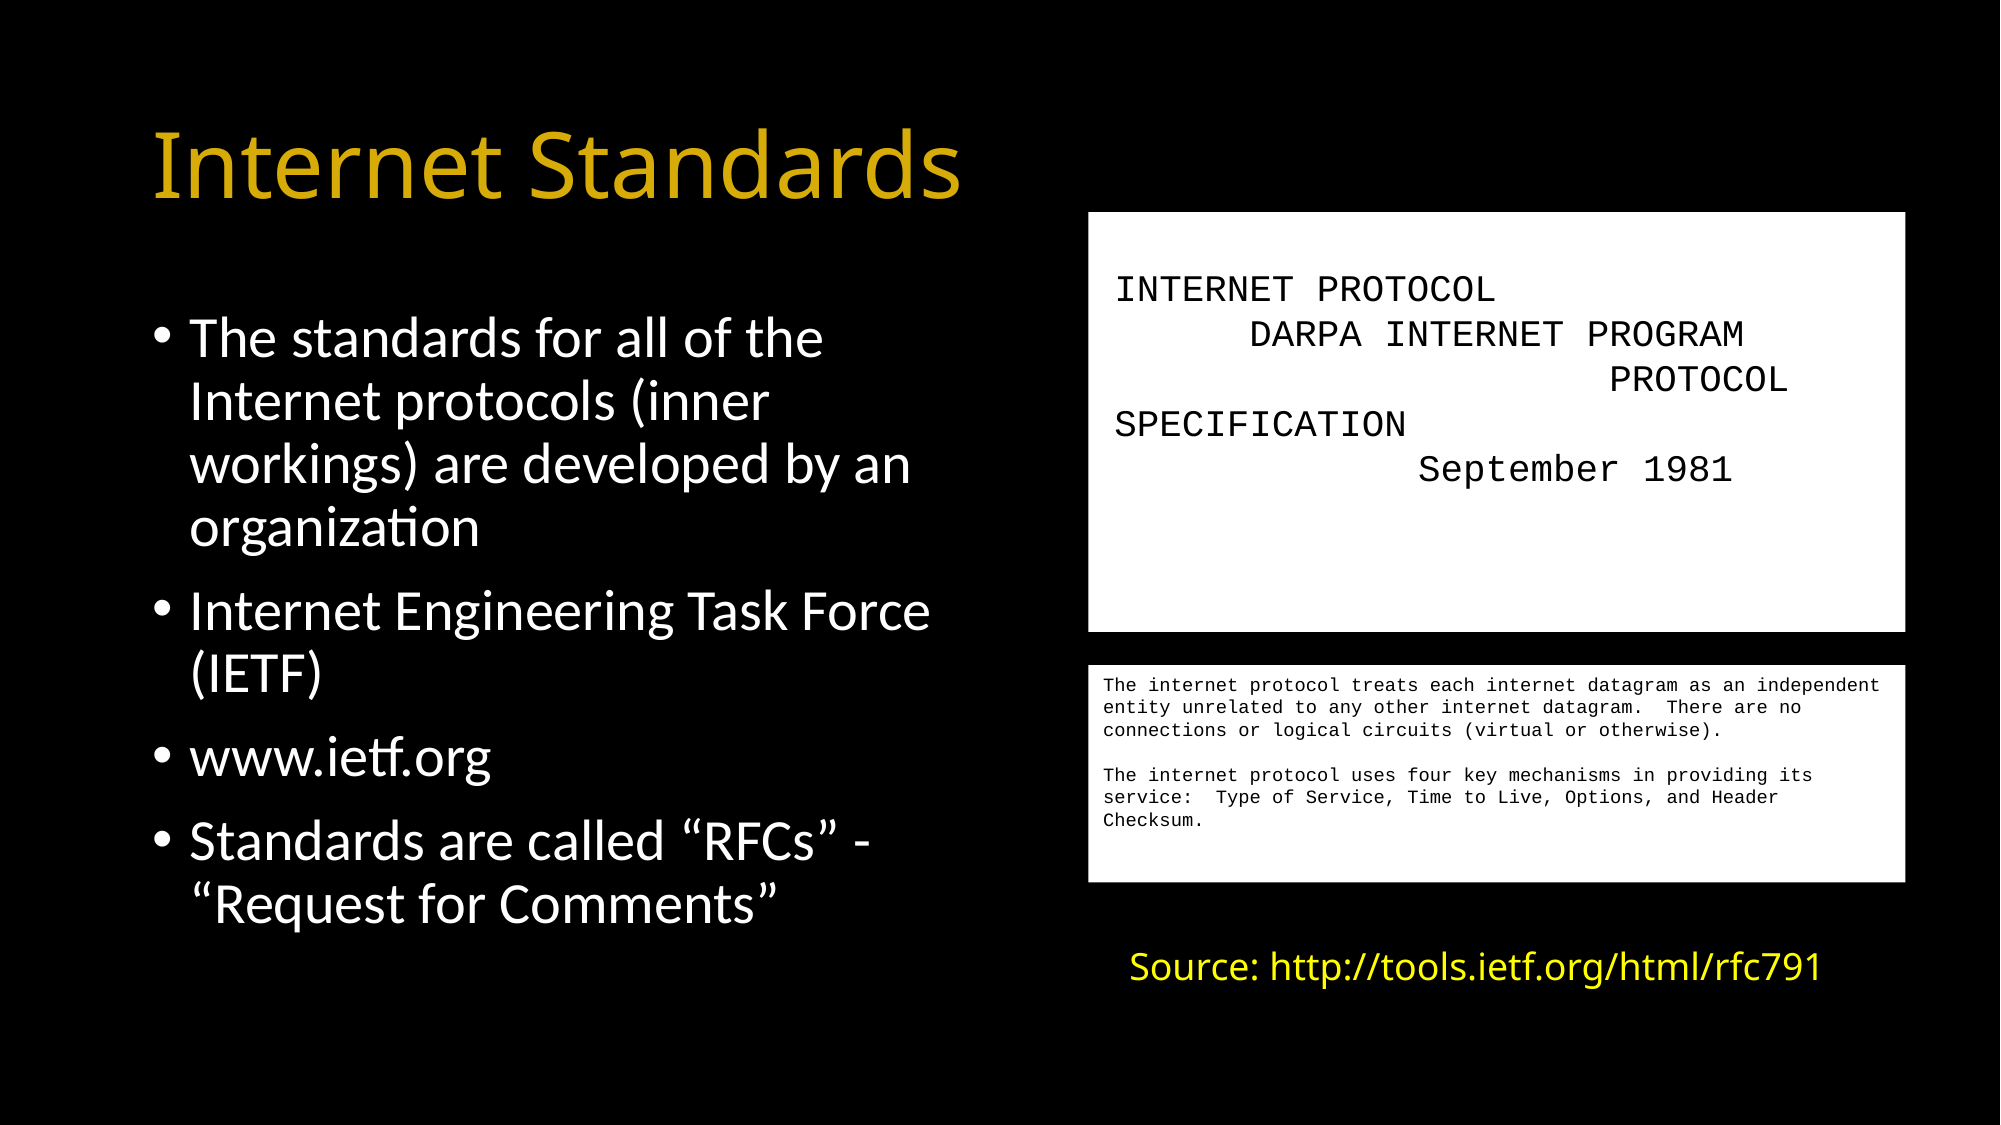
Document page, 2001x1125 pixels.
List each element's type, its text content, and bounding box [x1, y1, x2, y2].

text_box INTERNET PROTOCOL DARPA INTERNET PROGRAM PROTOCOL SPECIFICATION September 1981 [1088, 212, 1906, 632]
list The standards for all of the Internet protocols (inner workings) are developed by an organization Internet Engineering Task Force (IETF) www.ietf.org Standards are called “RFCs” - “Request for Comments” [137, 299, 988, 1014]
text_box Source: http://tools.ietf.org/html/rfc791 [1088, 943, 1886, 989]
title Internet Standards [137, 59, 1863, 278]
text_box The internet protocol treats each internet datagram as an independent entity unrelated to any other internet datagram. There are no connections or logical circuits (virtual or otherwise). The internet protocol uses four key mechanisms in providing its service: Type of Service, Time to Live, Options, and Header Checksum. [1088, 665, 1906, 883]
